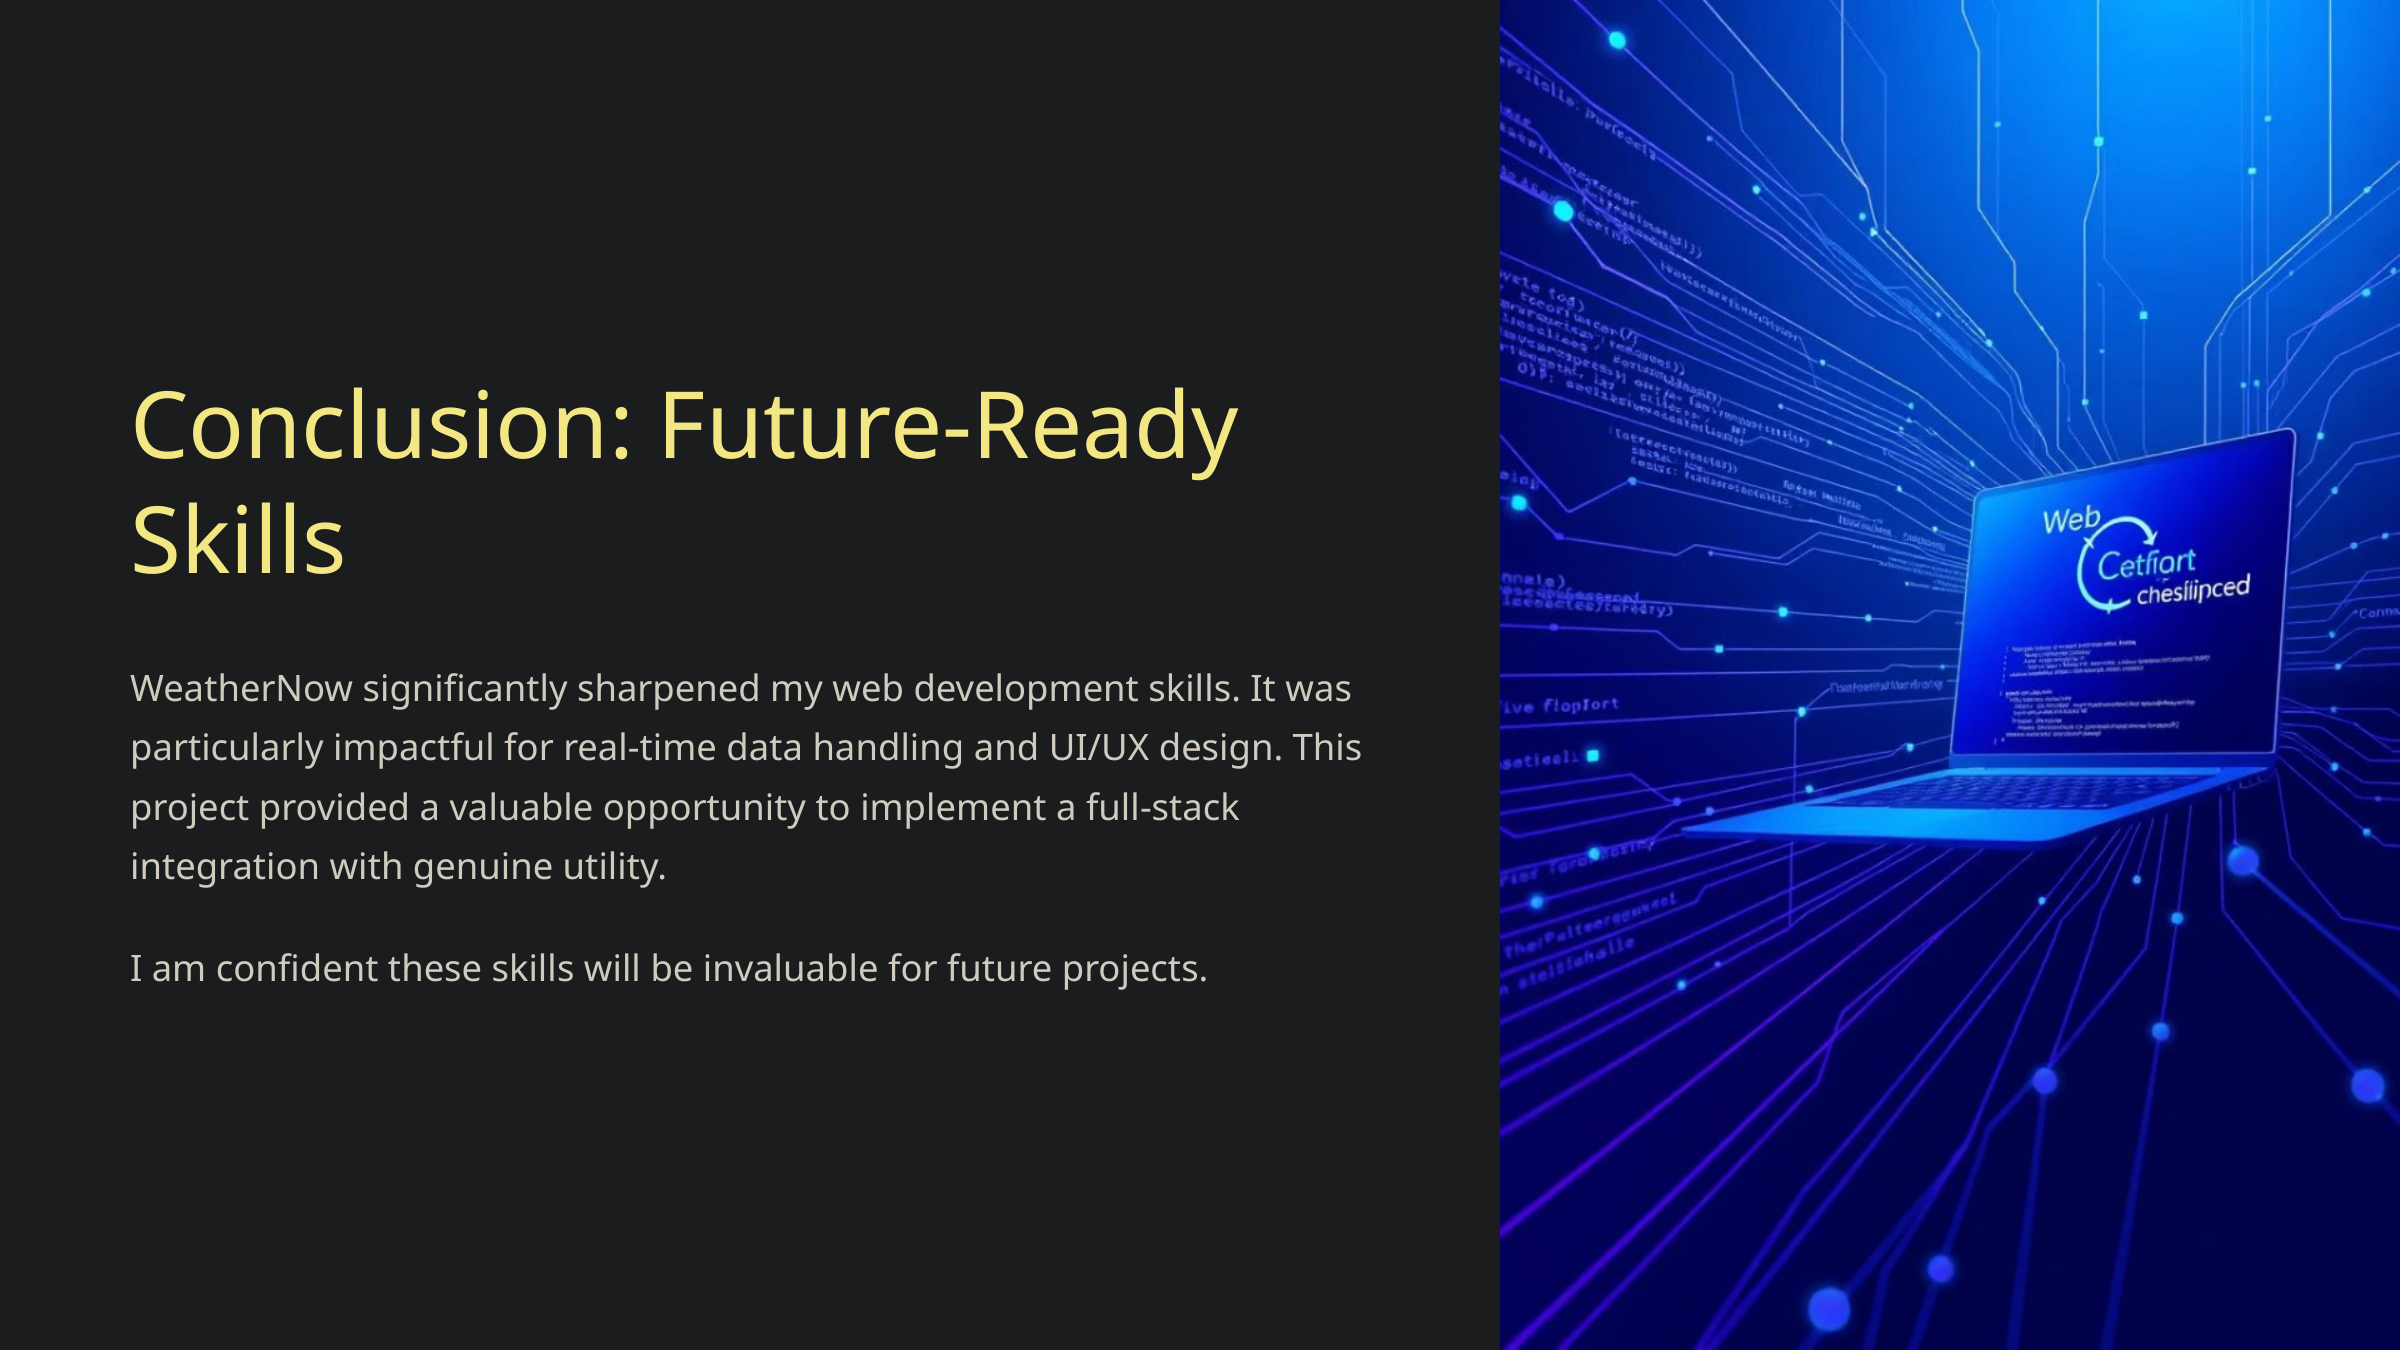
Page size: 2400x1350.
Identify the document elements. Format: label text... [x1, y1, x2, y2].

picture [1499, 0, 2400, 1350]
text_box I am confident these skills will be invaluable for future projects. [130, 929, 1370, 989]
text_box Conclusion: Future-Ready Skills [130, 361, 1370, 594]
text_box WeatherNow significantly sharpened my web development skills. It was particularly impactful for real-time data handling and UI/UX design. This project provided a valuable opportunity to implement a full-stack integration with genuine utility. [130, 649, 1370, 888]
